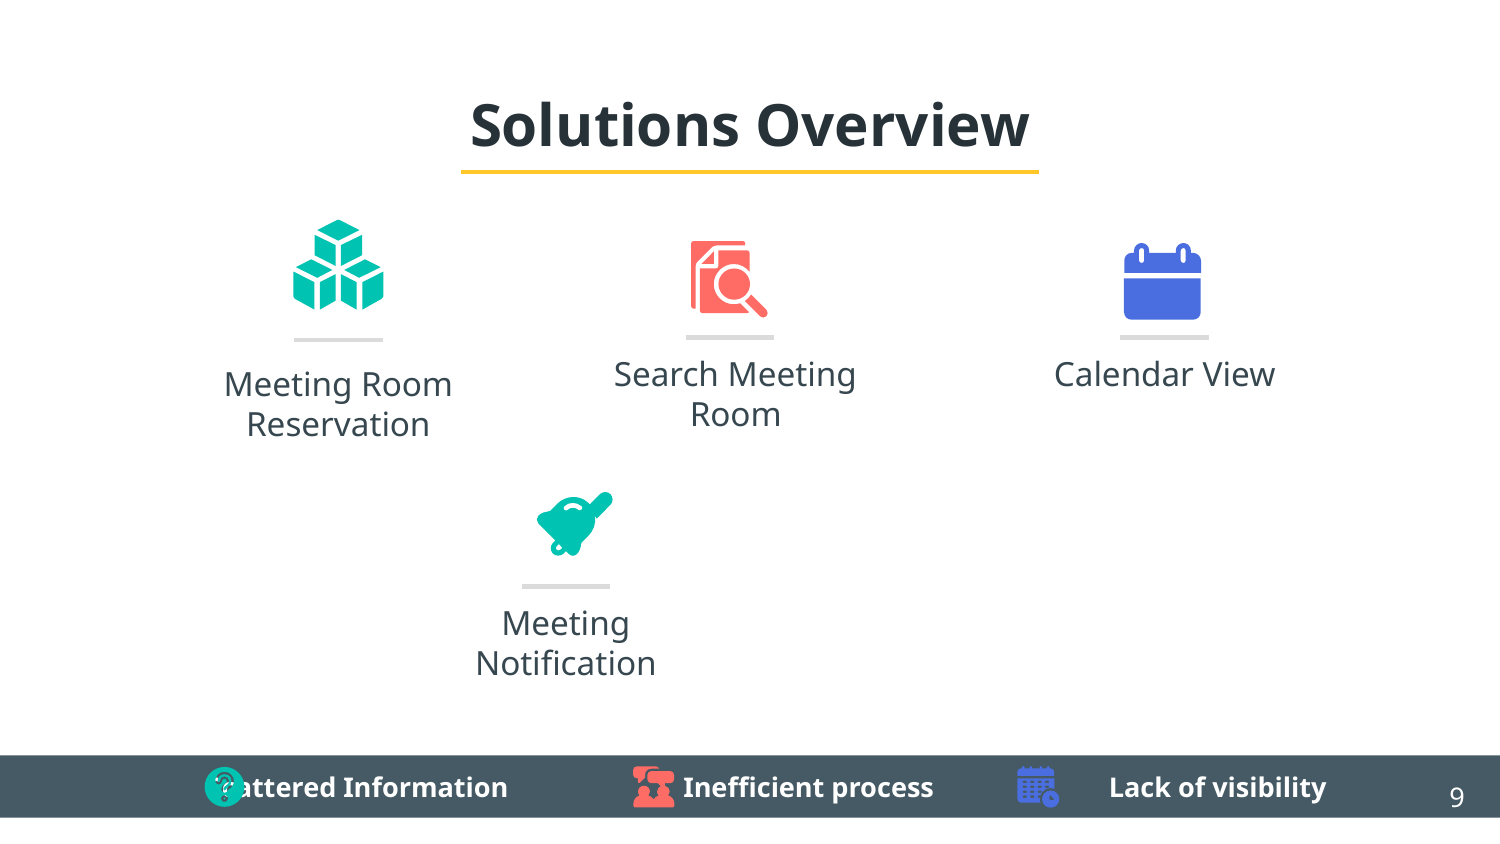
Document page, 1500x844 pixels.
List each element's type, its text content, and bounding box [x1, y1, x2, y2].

title Solutions Overview [51, 72, 1449, 167]
text_box Scattered Information Inefficient process Lack of visibility [0, 755, 1500, 818]
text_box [398, 491, 734, 682]
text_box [170, 219, 507, 457]
slide_number ‹#› [1389, 764, 1480, 830]
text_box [965, 242, 1365, 405]
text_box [632, 766, 675, 808]
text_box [1017, 765, 1060, 809]
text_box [204, 766, 245, 808]
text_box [554, 240, 917, 448]
